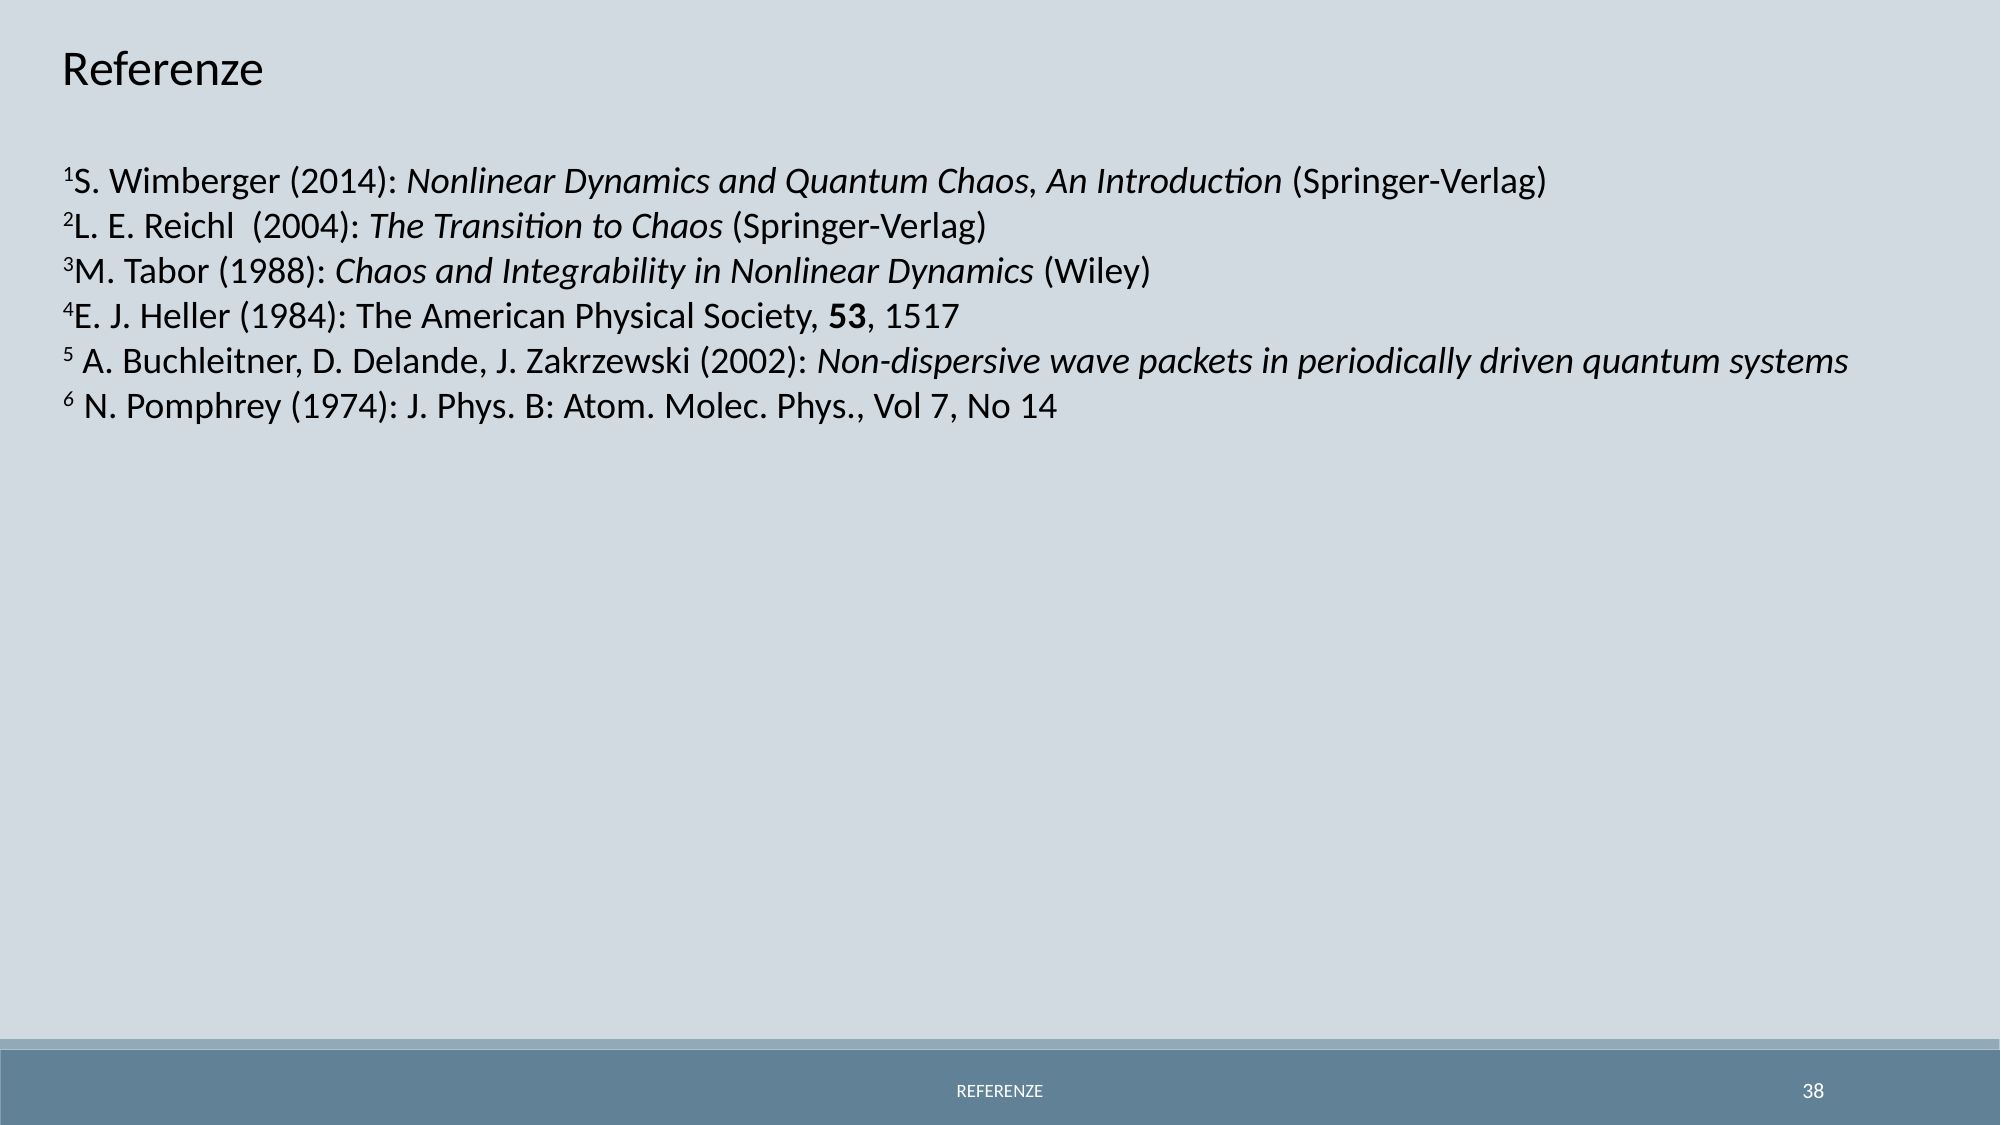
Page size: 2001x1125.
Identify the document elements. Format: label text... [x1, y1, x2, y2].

text_box Referenze 1S. Wimberger (2014): Nonlinear Dynamics and Quantum Chaos, An Introduction (Springer-Verlag) 2L. E. Reichl (2004): The Transition to Chaos (Springer-Verlag) 3M. Tabor (1988): Chaos and Integrability in Nonlinear Dynamics (Wiley) 4E. J. Heller (1984): The American Physical Society, 53, 1517 5 A. Buchleitner, D. Delande, J. Zakrzewski (2002): Non-dispersive wave packets in periodically driven quantum systems 6 N. Pomphrey (1974): J. Phys. B: Atom. Molec. Phys., Vol 7, No 14 [48, 28, 2000, 478]
slide_number 38 [1624, 1059, 1840, 1120]
footer Referenze [604, 1059, 1396, 1120]
